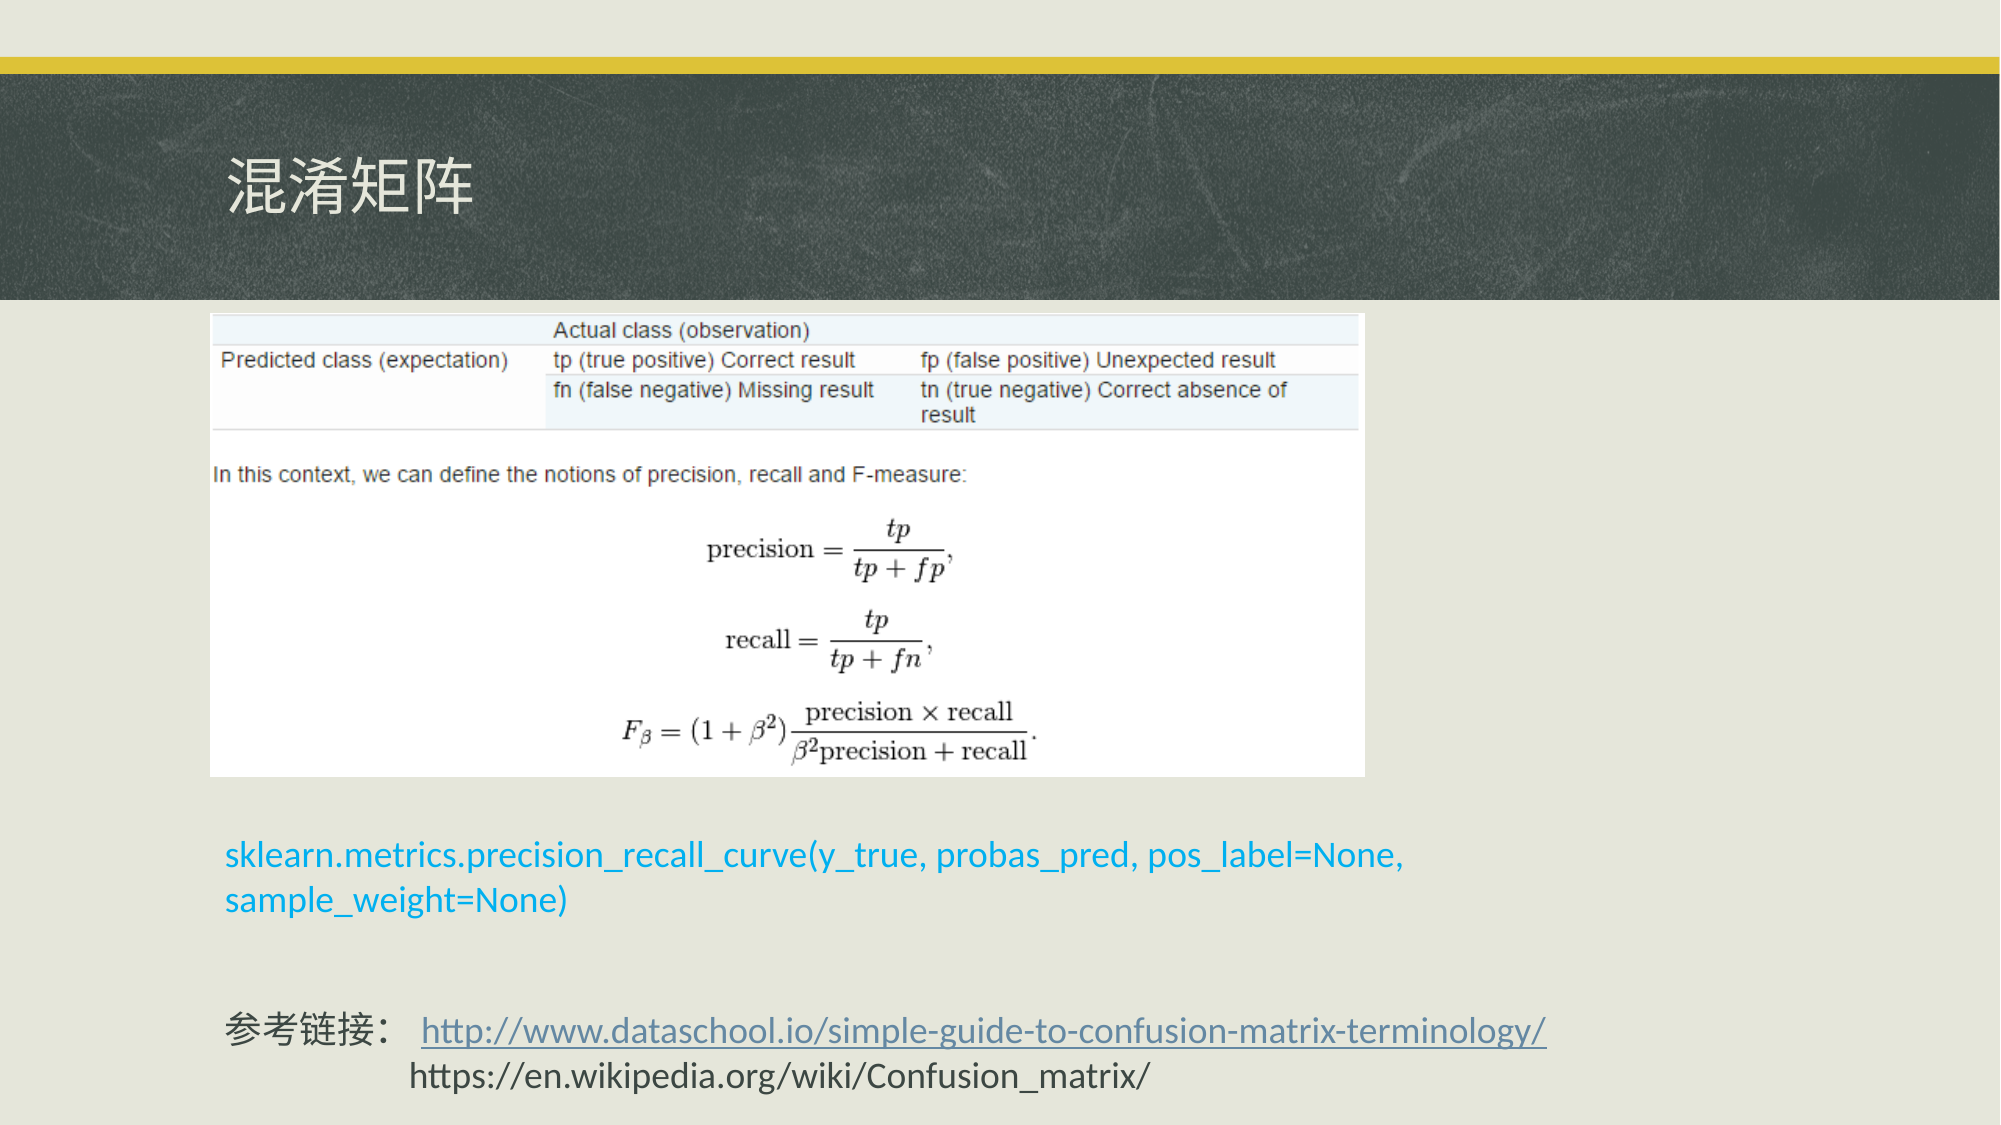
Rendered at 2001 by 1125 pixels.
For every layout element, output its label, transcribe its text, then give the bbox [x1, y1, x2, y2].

text_box sklearn.metrics.precision_recall_curve(y_true, probas_pred, pos_label=None, sample_weight=None) [210, 822, 1652, 928]
picture [0, 74, 2000, 300]
text_box 参考链接：http://www.dataschool.io/simple-guide-to-confusion-matrix-terminology/ https://en.wikipedia.org/wiki/Confusion_matrix/ [209, 999, 1668, 1104]
title 混淆矩阵 [210, 76, 1790, 300]
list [209, 313, 1365, 777]
